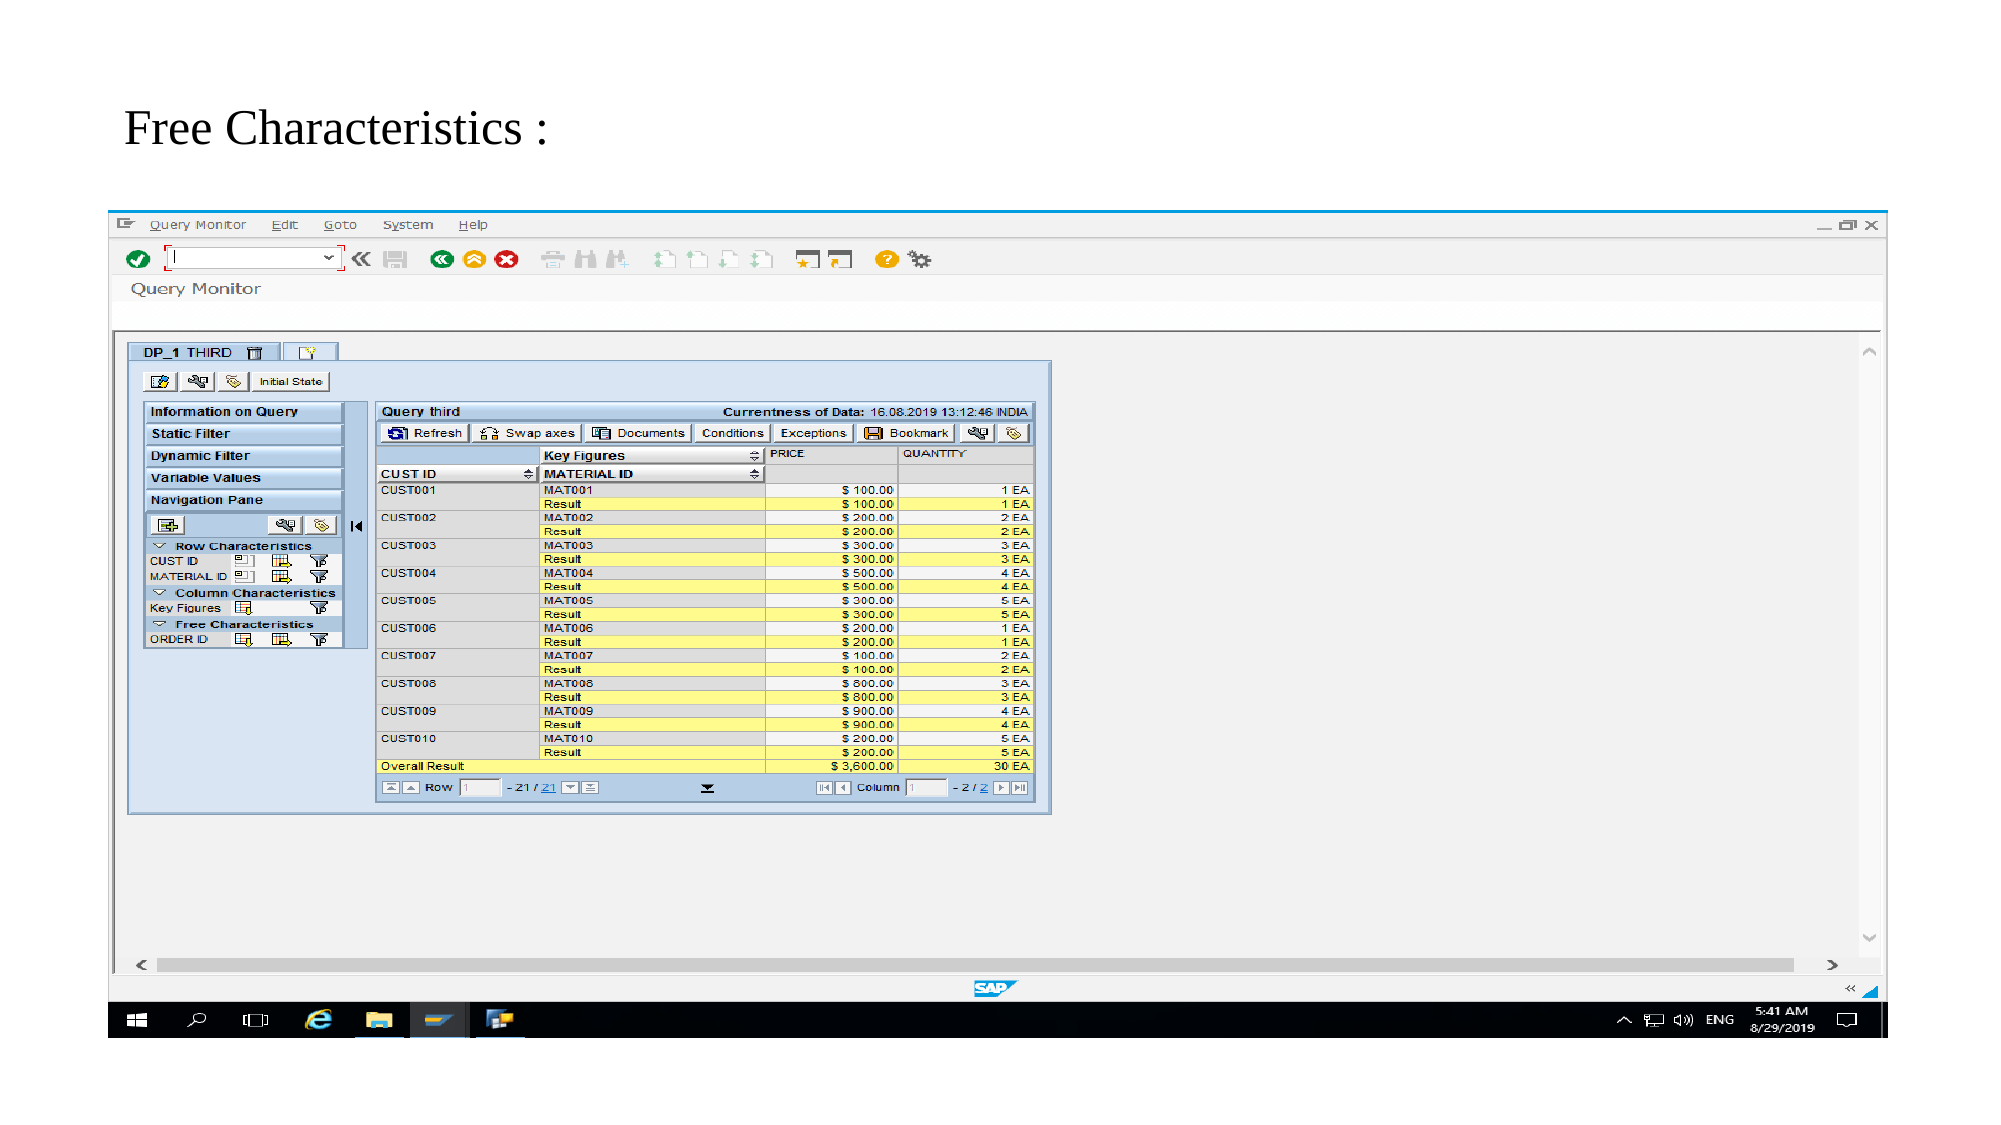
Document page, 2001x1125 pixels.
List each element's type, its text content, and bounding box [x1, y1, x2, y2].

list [108, 210, 1888, 1038]
text_box Free Characteristics : [108, 87, 1709, 163]
